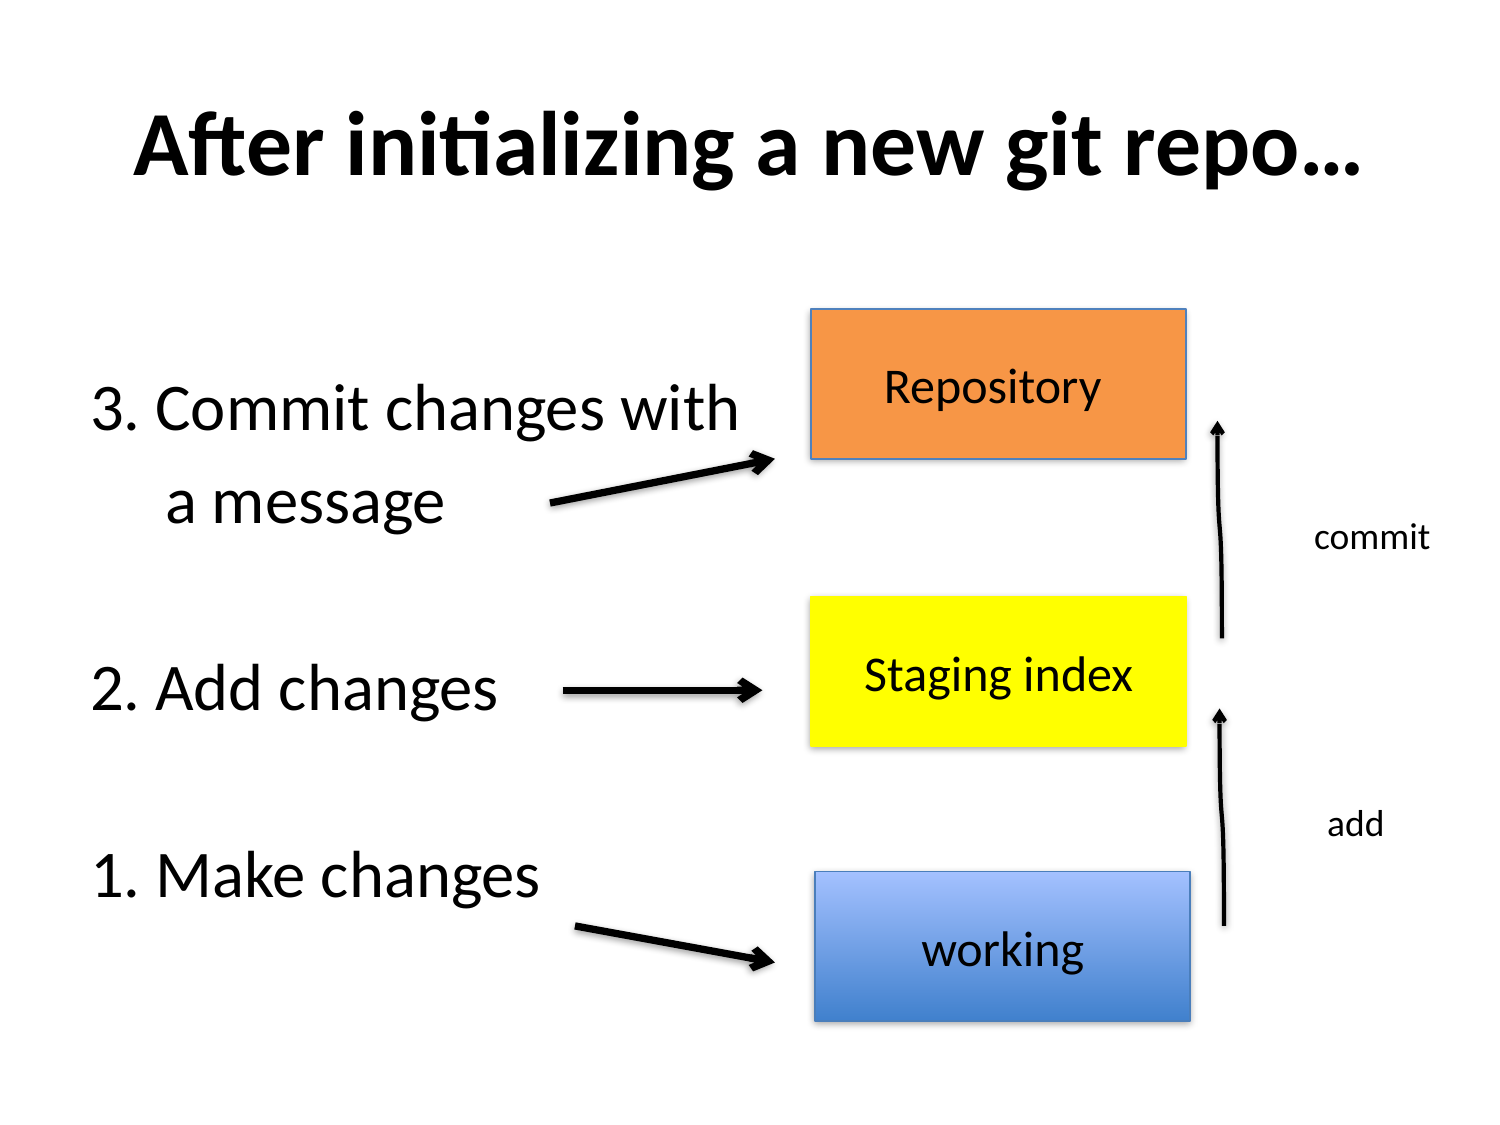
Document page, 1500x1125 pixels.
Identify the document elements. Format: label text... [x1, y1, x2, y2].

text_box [1143, 741, 1300, 894]
text_box add [1305, 791, 1400, 852]
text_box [1141, 453, 1298, 606]
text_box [549, 458, 776, 504]
title After initializing a new git repo… [75, 45, 1425, 233]
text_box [810, 308, 1191, 1022]
text_box commit [1303, 505, 1446, 565]
list 3. Commit changes with a message 2. Add changes 1. Make changes [75, 262, 1425, 1005]
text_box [574, 925, 776, 963]
